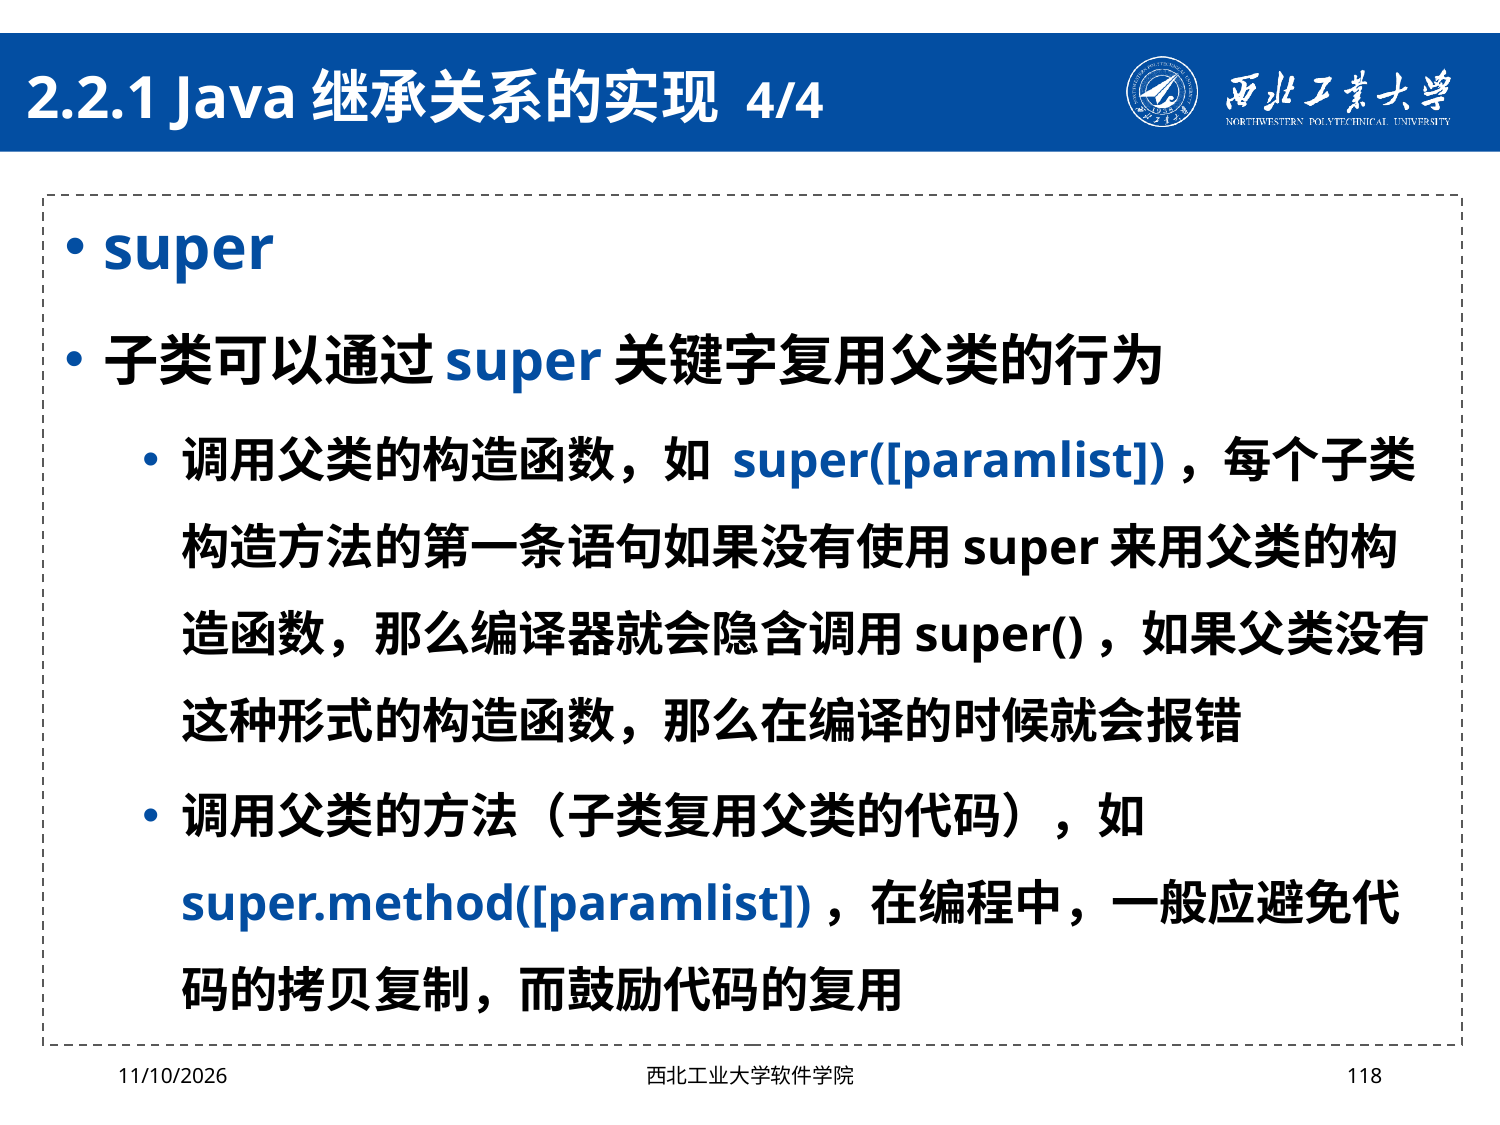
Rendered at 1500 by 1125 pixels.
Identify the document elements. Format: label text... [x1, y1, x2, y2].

footer 西北工业大学软件学院 [496, 1055, 1004, 1116]
picture [1126, 56, 1198, 127]
title 2.2.1 Java继承关系的实现 4/4 [11, 49, 1115, 149]
slide_number 118 [1059, 1055, 1397, 1116]
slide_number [103, 1055, 441, 1116]
list super 子类可以通过super关键字复用父类的行为 调用父类的构造函数，如 super([paramlist])，每个子类构造方法的第一条语句如果没有使用super来用父类的构造函数，那么编译器就会隐含调用super()，如果父类没有这种形式的构造函数，那么在编译的时候就会报错 调用父类的方法（子类复用父类的代码），如super.method([paramlist])，在编程中，一般应避免代码的拷贝复制，而鼓励代码的复用 [49, 201, 1457, 1036]
picture [1226, 68, 1451, 125]
